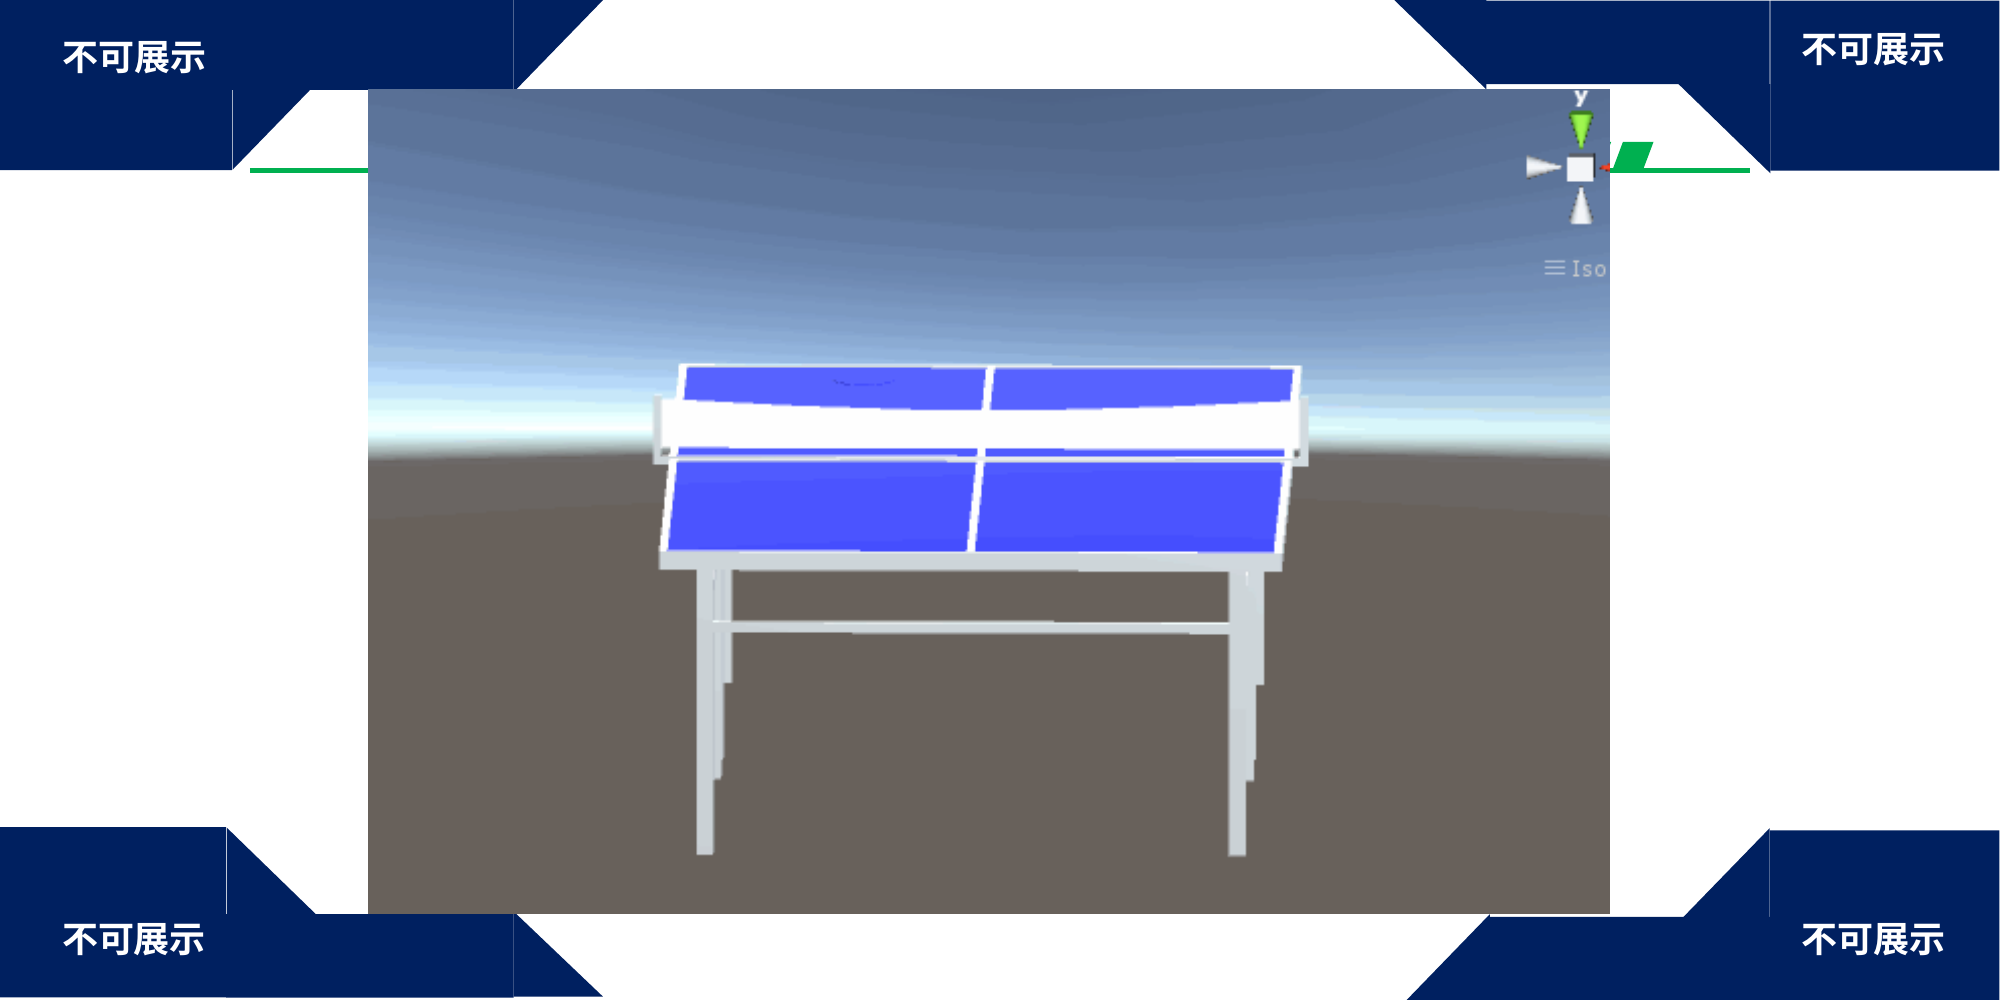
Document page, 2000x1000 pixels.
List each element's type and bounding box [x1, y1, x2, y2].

picture [367, 89, 1610, 914]
